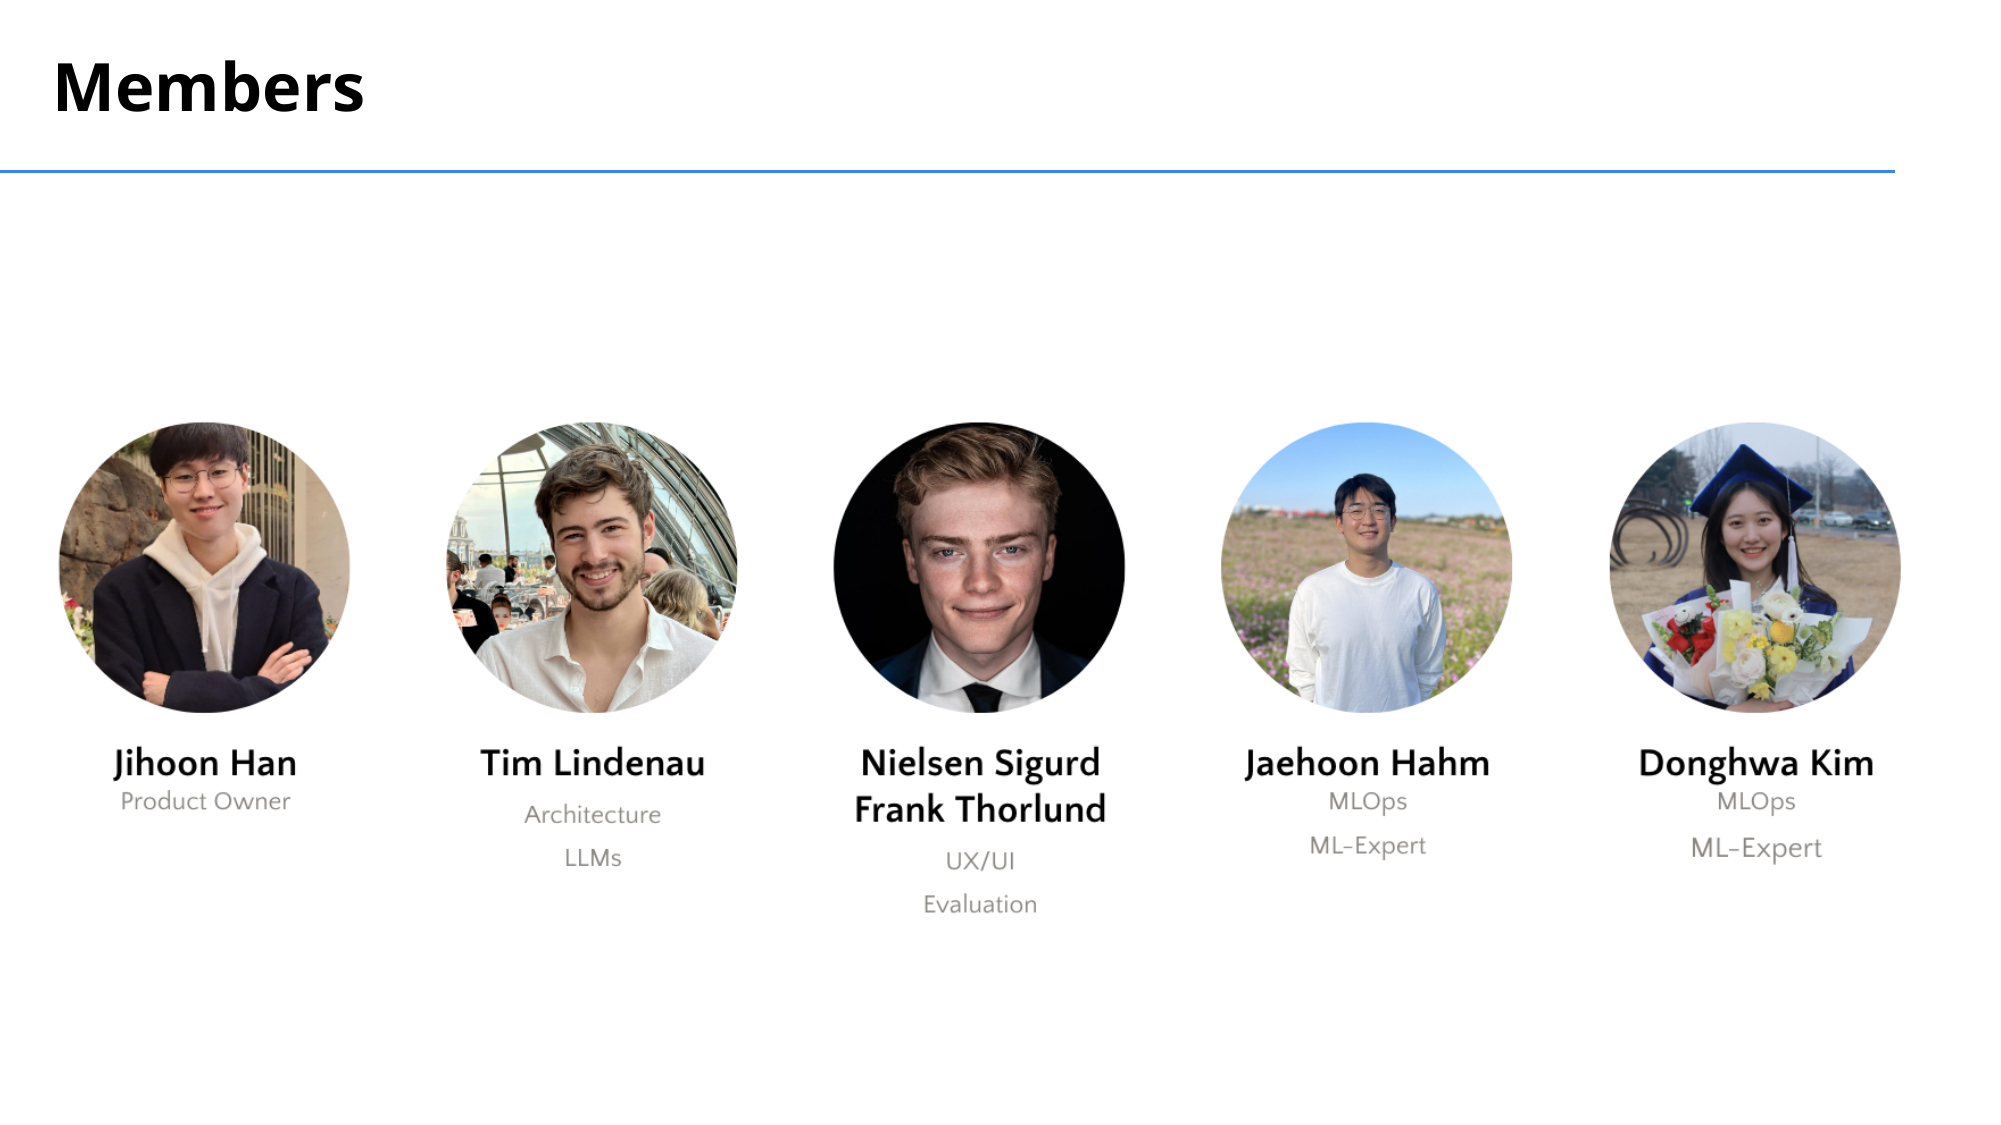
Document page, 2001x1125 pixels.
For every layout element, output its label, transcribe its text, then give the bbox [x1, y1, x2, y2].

picture [37, 384, 1927, 925]
text_box Members [37, 37, 1742, 133]
